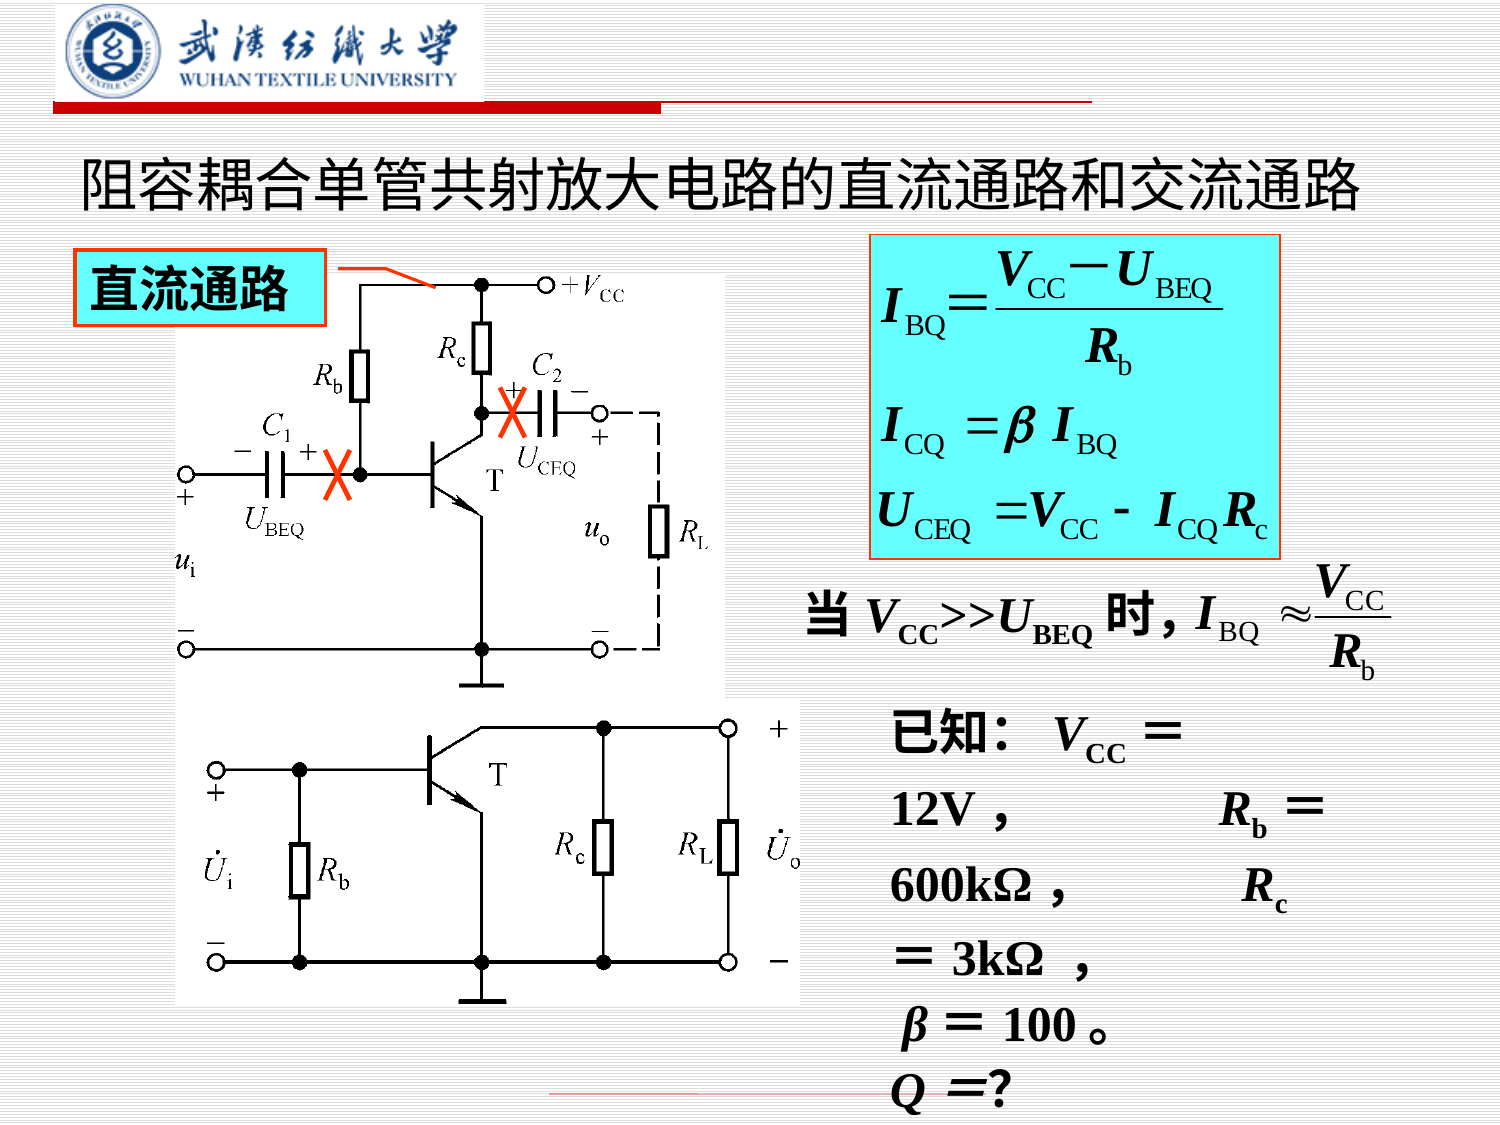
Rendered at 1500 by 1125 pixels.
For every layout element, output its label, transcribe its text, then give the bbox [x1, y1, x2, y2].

text_box 已知：VCC＝12V， Rb＝600kΩ， Rc＝3kΩ ， β＝100。 Q＝？ [875, 700, 1363, 1125]
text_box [870, 235, 1280, 548]
picture [174, 274, 801, 1007]
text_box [787, 549, 1403, 692]
picture [55, 4, 484, 102]
title 阻容耦合单管共射放大电路的直流通路和交流通路 [64, 125, 1391, 226]
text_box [74, 249, 526, 501]
